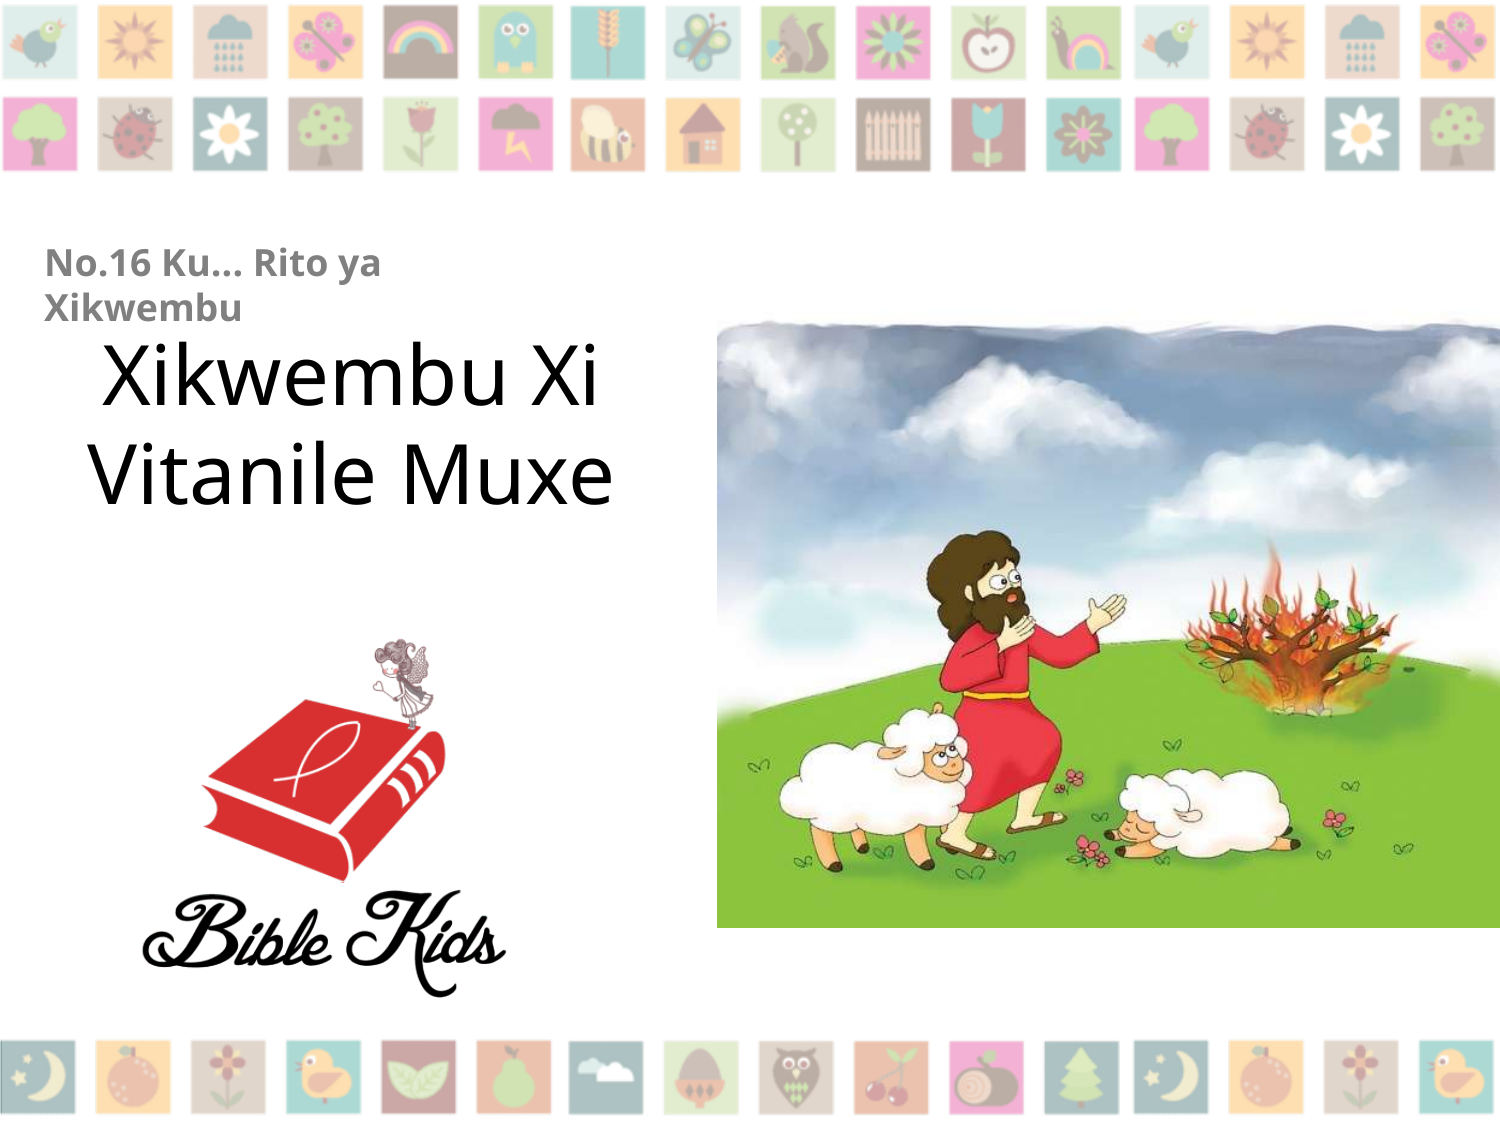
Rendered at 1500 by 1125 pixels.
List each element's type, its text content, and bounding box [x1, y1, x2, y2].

picture [717, 292, 1500, 928]
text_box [0, 3, 1500, 181]
text_box Xikwembu Xi Vitanile Muxe [29, 314, 675, 530]
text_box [0, 1028, 1500, 1118]
text_box No.16 Ku... Rito ya Xikwembu [29, 231, 543, 314]
picture [117, 600, 544, 1027]
